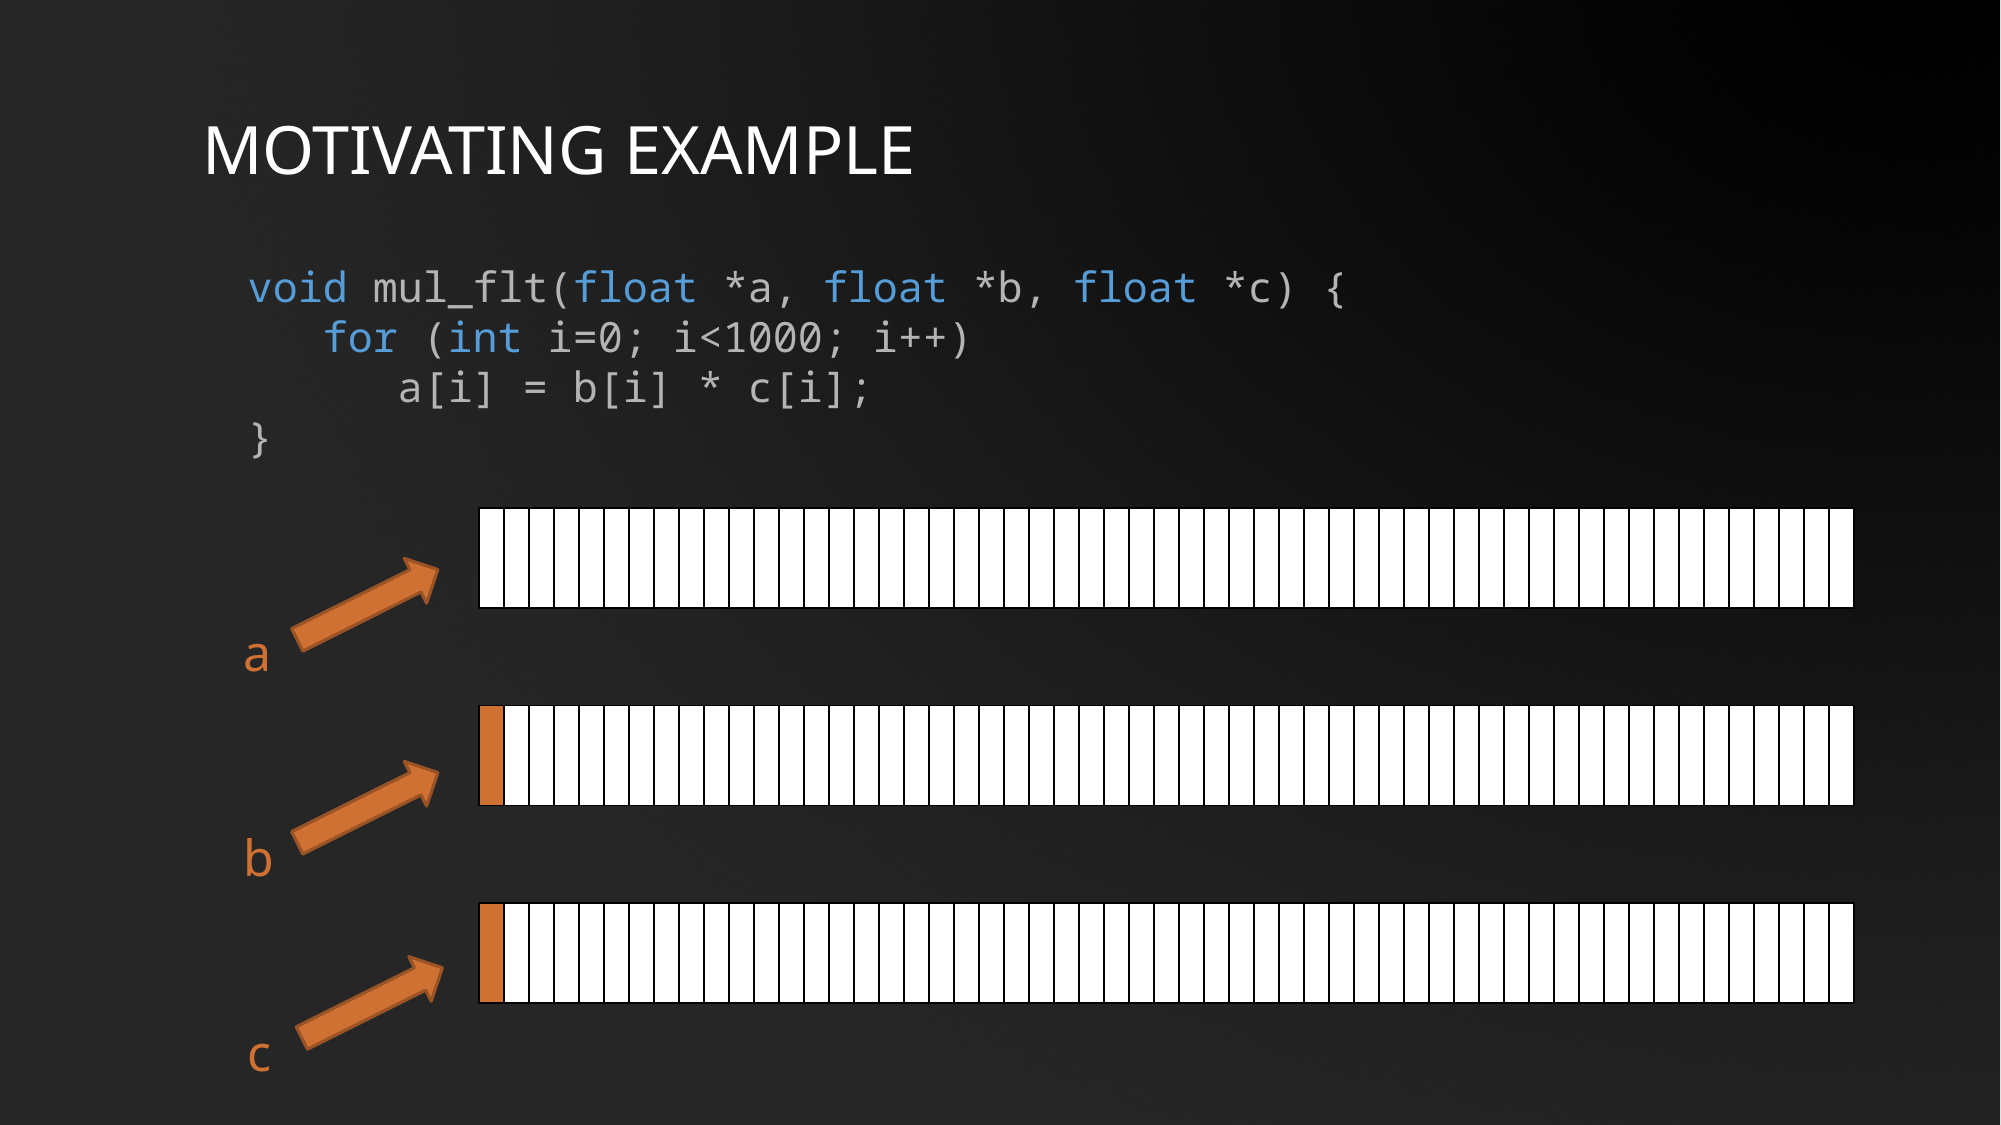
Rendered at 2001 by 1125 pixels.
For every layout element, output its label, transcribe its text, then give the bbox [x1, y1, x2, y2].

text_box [228, 579, 447, 692]
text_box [478, 705, 1855, 806]
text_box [232, 977, 451, 1092]
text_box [228, 782, 447, 896]
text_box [478, 507, 1855, 609]
text_box void mul_flt(float *a, float *b, float *c) { for (int i=0; i<1000; i++) a[i] = b[i] * c[i]; } [233, 252, 1763, 468]
picture [0, 0, 2001, 1125]
title Motivating example [187, 99, 1813, 413]
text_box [478, 902, 1855, 1004]
